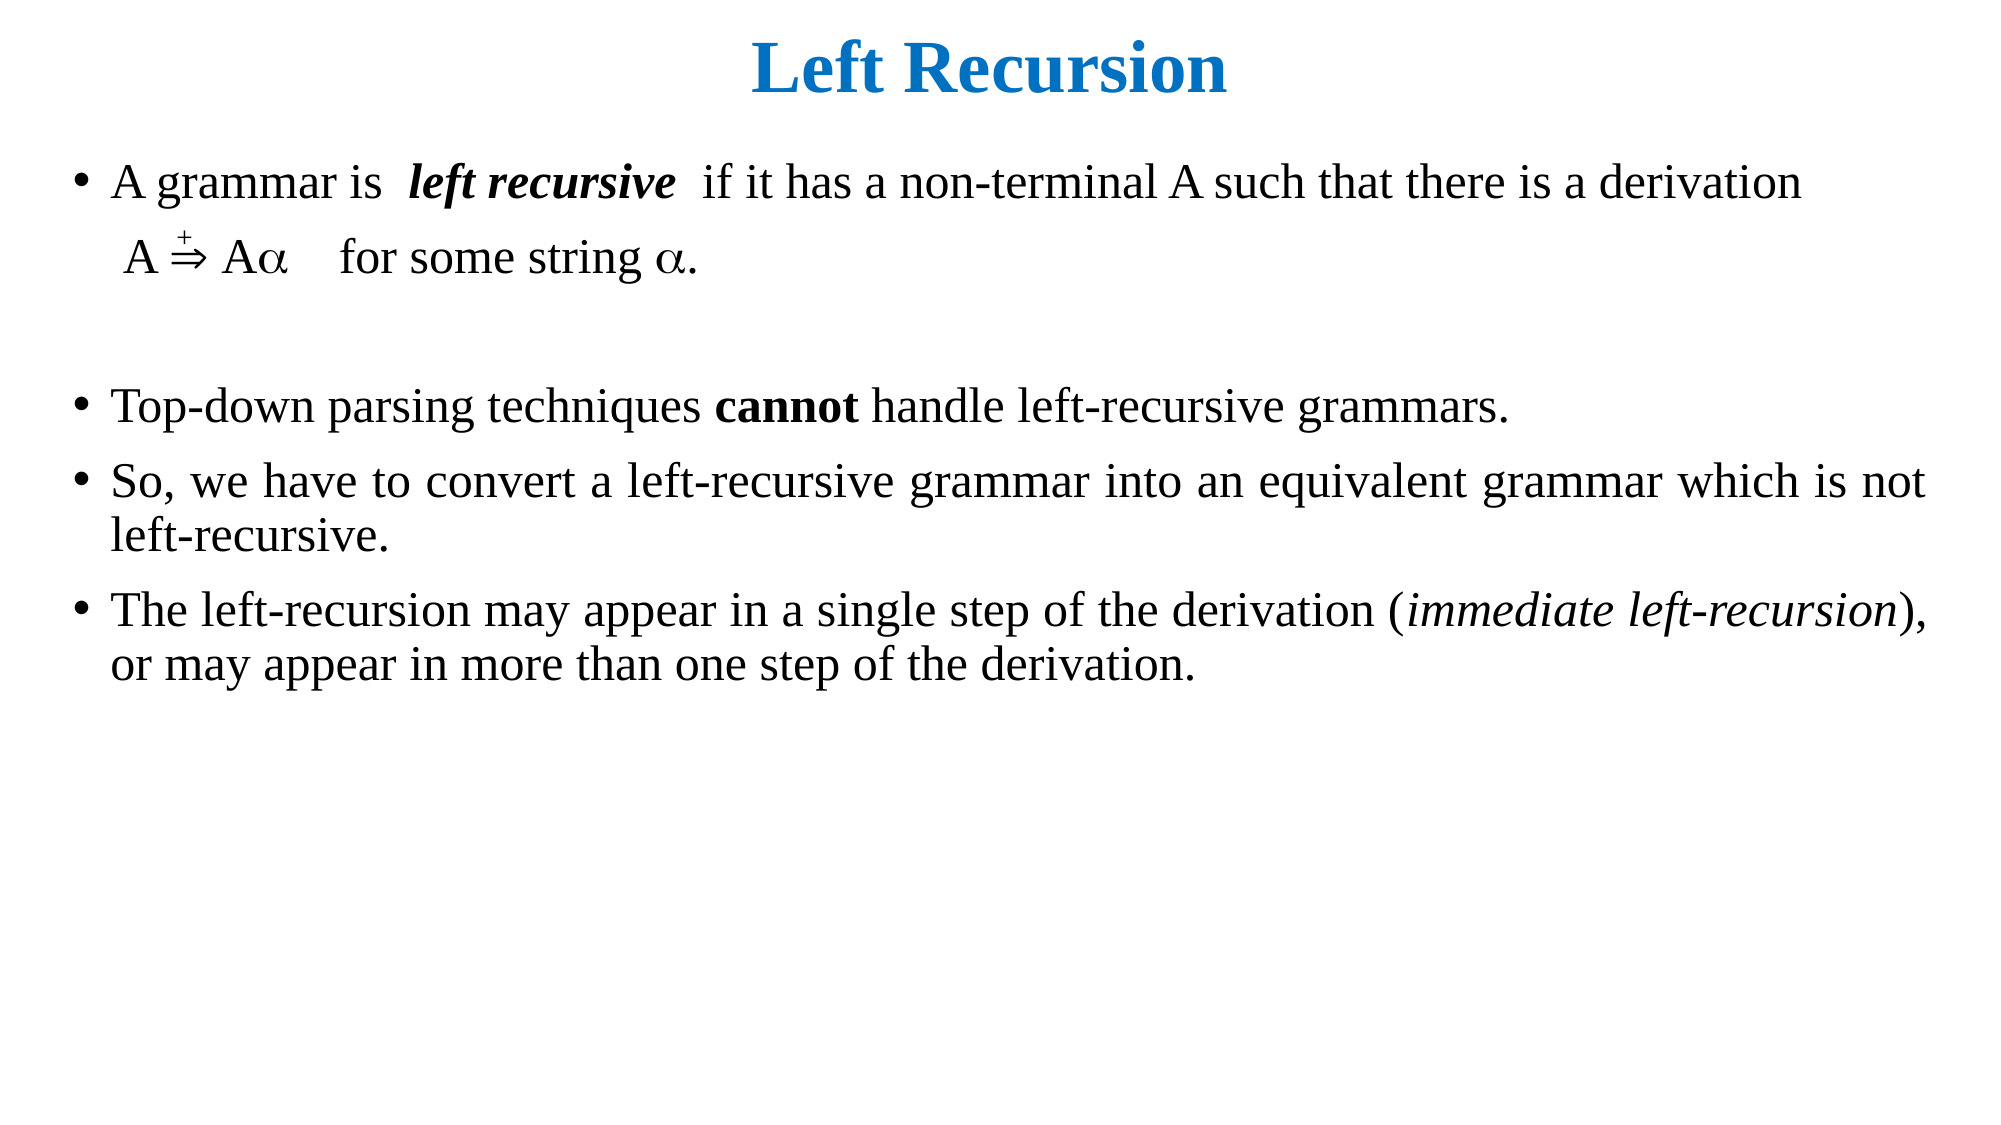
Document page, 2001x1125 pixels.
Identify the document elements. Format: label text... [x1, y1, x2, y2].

text_box + [161, 210, 209, 261]
title Left Recursion [37, 14, 1943, 122]
list A grammar is left recursive if it has a non-terminal A such that there is a derivation A  A for some string . Top-down parsing techniques cannot handle left-recursive grammars. So, we have to convert a left-recursive grammar into an equivalent grammar which is not left-recursive. The left-recursion may appear in a single step of the derivation (immediate left-recursion), or may appear in more than one step of the derivation. [57, 147, 1943, 862]
